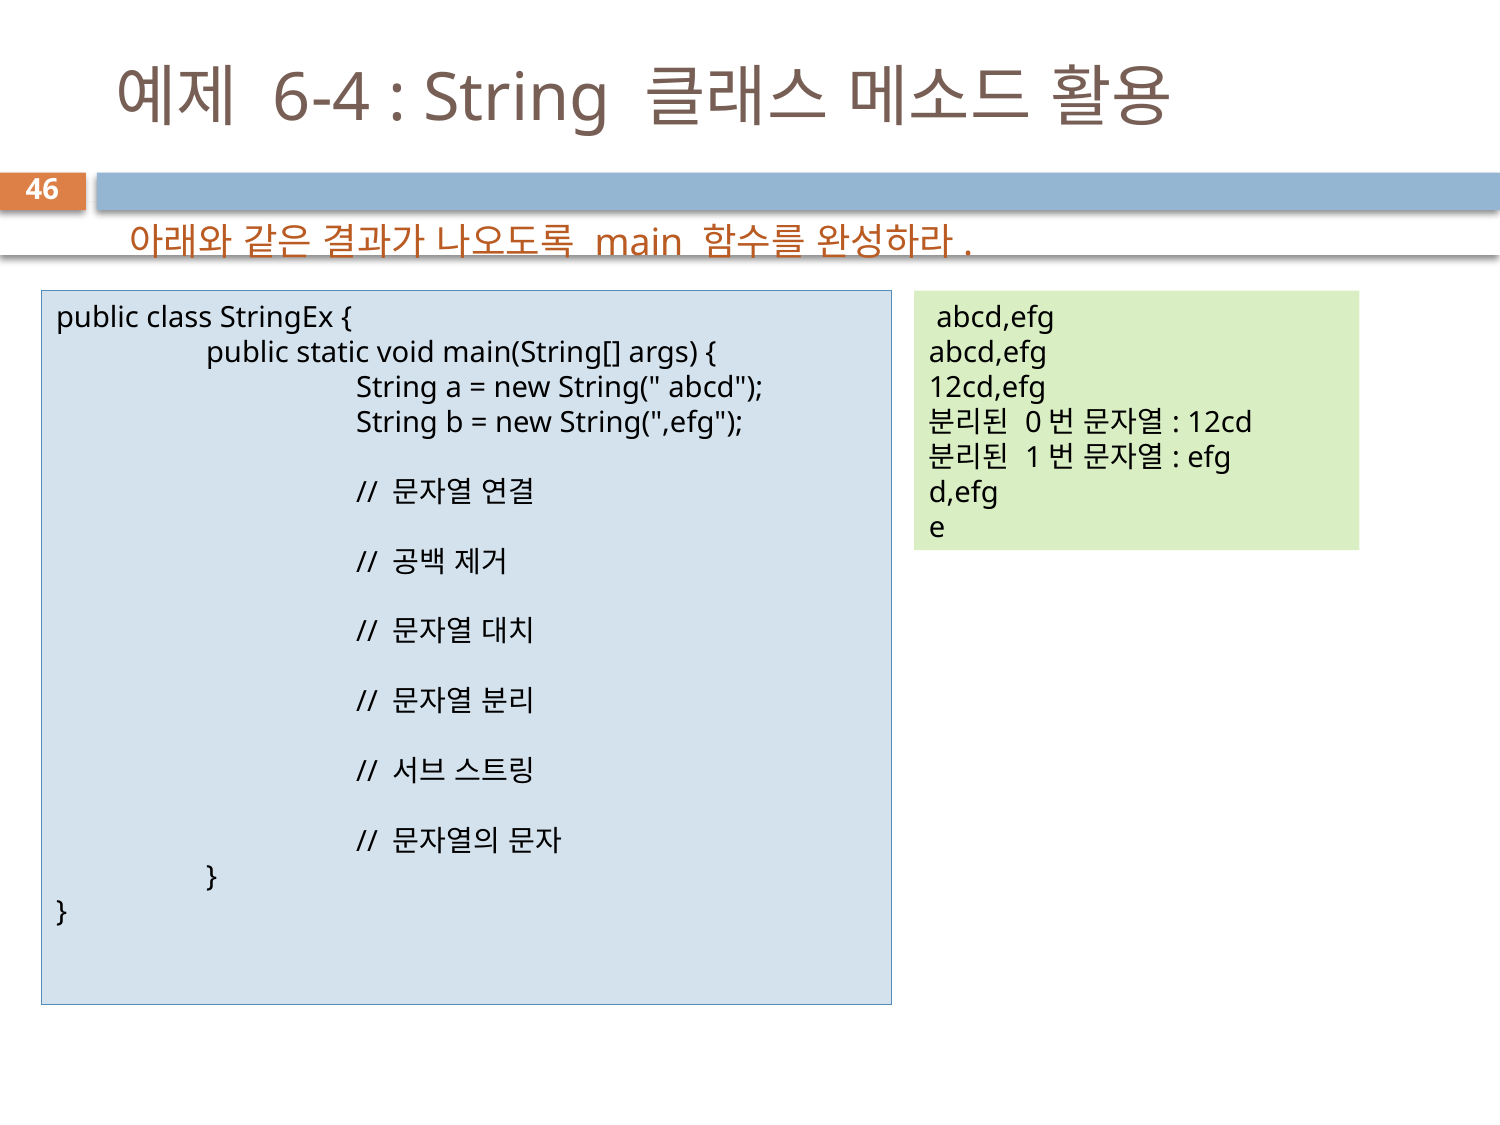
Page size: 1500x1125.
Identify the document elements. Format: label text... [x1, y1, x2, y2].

text_box public class StringEx { public static void main(String[] args) { String a = new String(" abcd"); String b = new String(",efg"); // 문자열 연결 // 공백 제거 // 문자열 대치 // 문자열 분리 // 서브 스트링 // 문자열의 문자 } } [41, 290, 892, 1005]
text_box 아래와 같은 결과가 나오도록 main 함수를 완성하라. [114, 210, 989, 271]
text_box [0, 0, 1500, 75]
title 예제 6-4 : String 클래스 메소드 활용 [100, 75, 1438, 149]
text_box abcd,efg abcd,efg 12cd,efg 분리된 0번 문자열: 12cd 분리된 1번 문자열: efg d,efg e [914, 290, 1360, 551]
slide_number 46 [0, 170, 87, 211]
